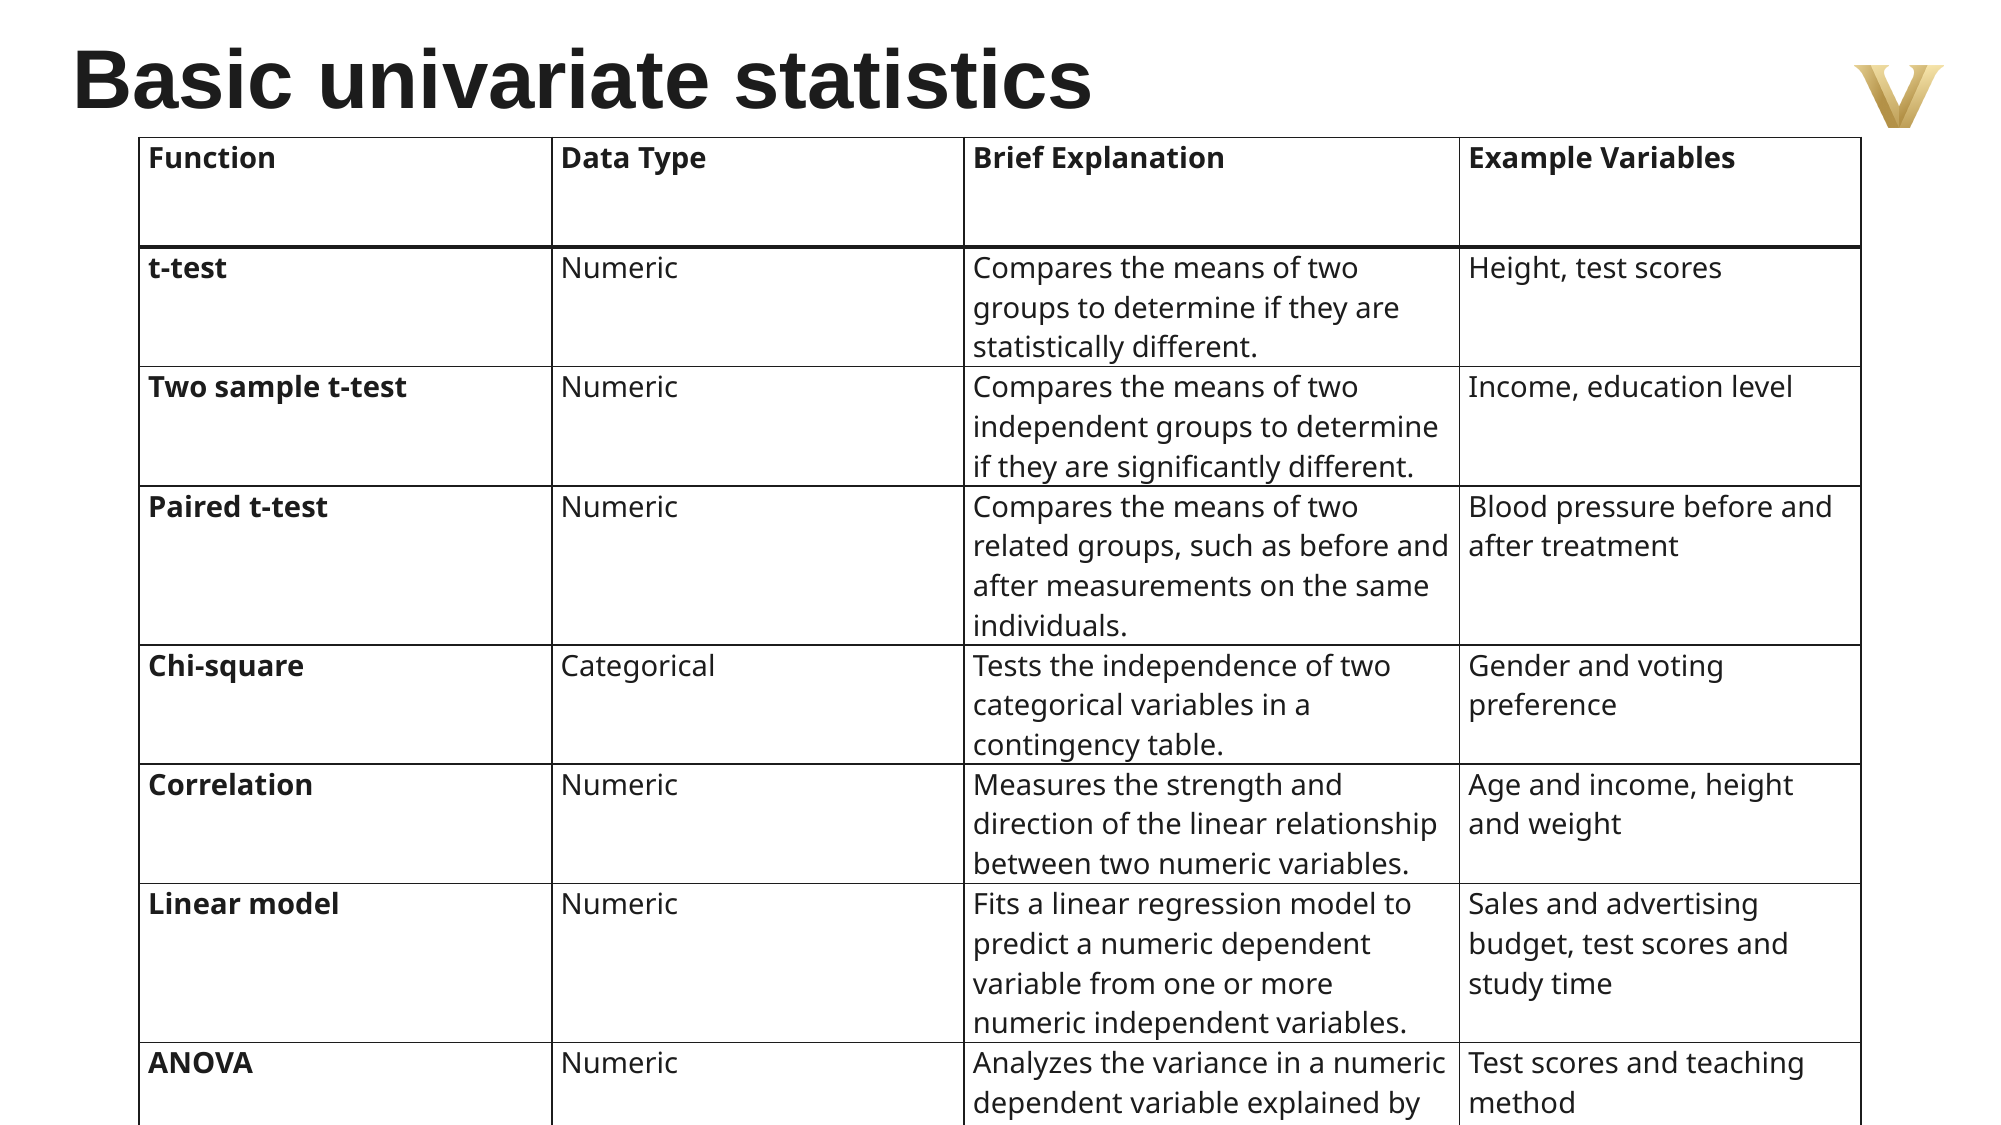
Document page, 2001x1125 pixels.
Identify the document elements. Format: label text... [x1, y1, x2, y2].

table_cell Compares the means of two independent groups to determine if they are significantly different. [965, 367, 1459, 485]
table_cell Paired t-test [140, 487, 551, 644]
table_cell Compares the means of two related groups, such as before and after measurements on the same individuals. [965, 487, 1459, 644]
table_cell Categorical [553, 646, 963, 763]
table_cell Analyzes the variance in a numeric dependent variable explained by one or more categorical independent variables. [965, 1043, 1459, 1125]
title Basic univariate statistics [57, 26, 1241, 137]
table_cell Numeric [553, 1043, 963, 1125]
table_cell Chi-square [140, 646, 551, 763]
table_cell Income, education level [1460, 367, 1860, 485]
table_cell ANOVA [140, 1043, 551, 1125]
table_header Function [140, 138, 551, 245]
table_header Brief Explanation [965, 138, 1459, 245]
table_cell Numeric [553, 884, 963, 1042]
table_cell Compares the means of two groups to determine if they are statistically different. [965, 249, 1459, 366]
table_cell Fits a linear regression model to predict a numeric dependent variable from one or more numeric independent variables. [965, 884, 1459, 1042]
table_cell Correlation [140, 765, 551, 883]
table_cell Blood pressure before and after treatment [1460, 487, 1860, 644]
table_header Data Type [553, 138, 963, 245]
table_cell Test scores and teaching method [1460, 1043, 1860, 1125]
table_cell Numeric [553, 367, 963, 485]
table_cell Numeric [553, 765, 963, 883]
table_cell Sales and advertising budget, test scores and study time [1460, 884, 1860, 1042]
table_cell Numeric [553, 249, 963, 366]
table_cell Age and income, height and weight [1460, 765, 1860, 883]
table_cell Height, test scores [1460, 249, 1860, 366]
table_cell Gender and voting preference [1460, 646, 1860, 763]
table_cell Tests the independence of two categorical variables in a contingency table. [965, 646, 1459, 763]
table_cell Measures the strength and direction of the linear relationship between two numeric variables. [965, 765, 1459, 883]
table_header Example Variables [1460, 138, 1860, 245]
table_cell Two sample t-test [140, 367, 551, 485]
table_cell Numeric [553, 487, 963, 644]
table_cell t-test [140, 249, 551, 366]
picture [1854, 65, 1944, 128]
table_cell Linear model [140, 884, 551, 1042]
